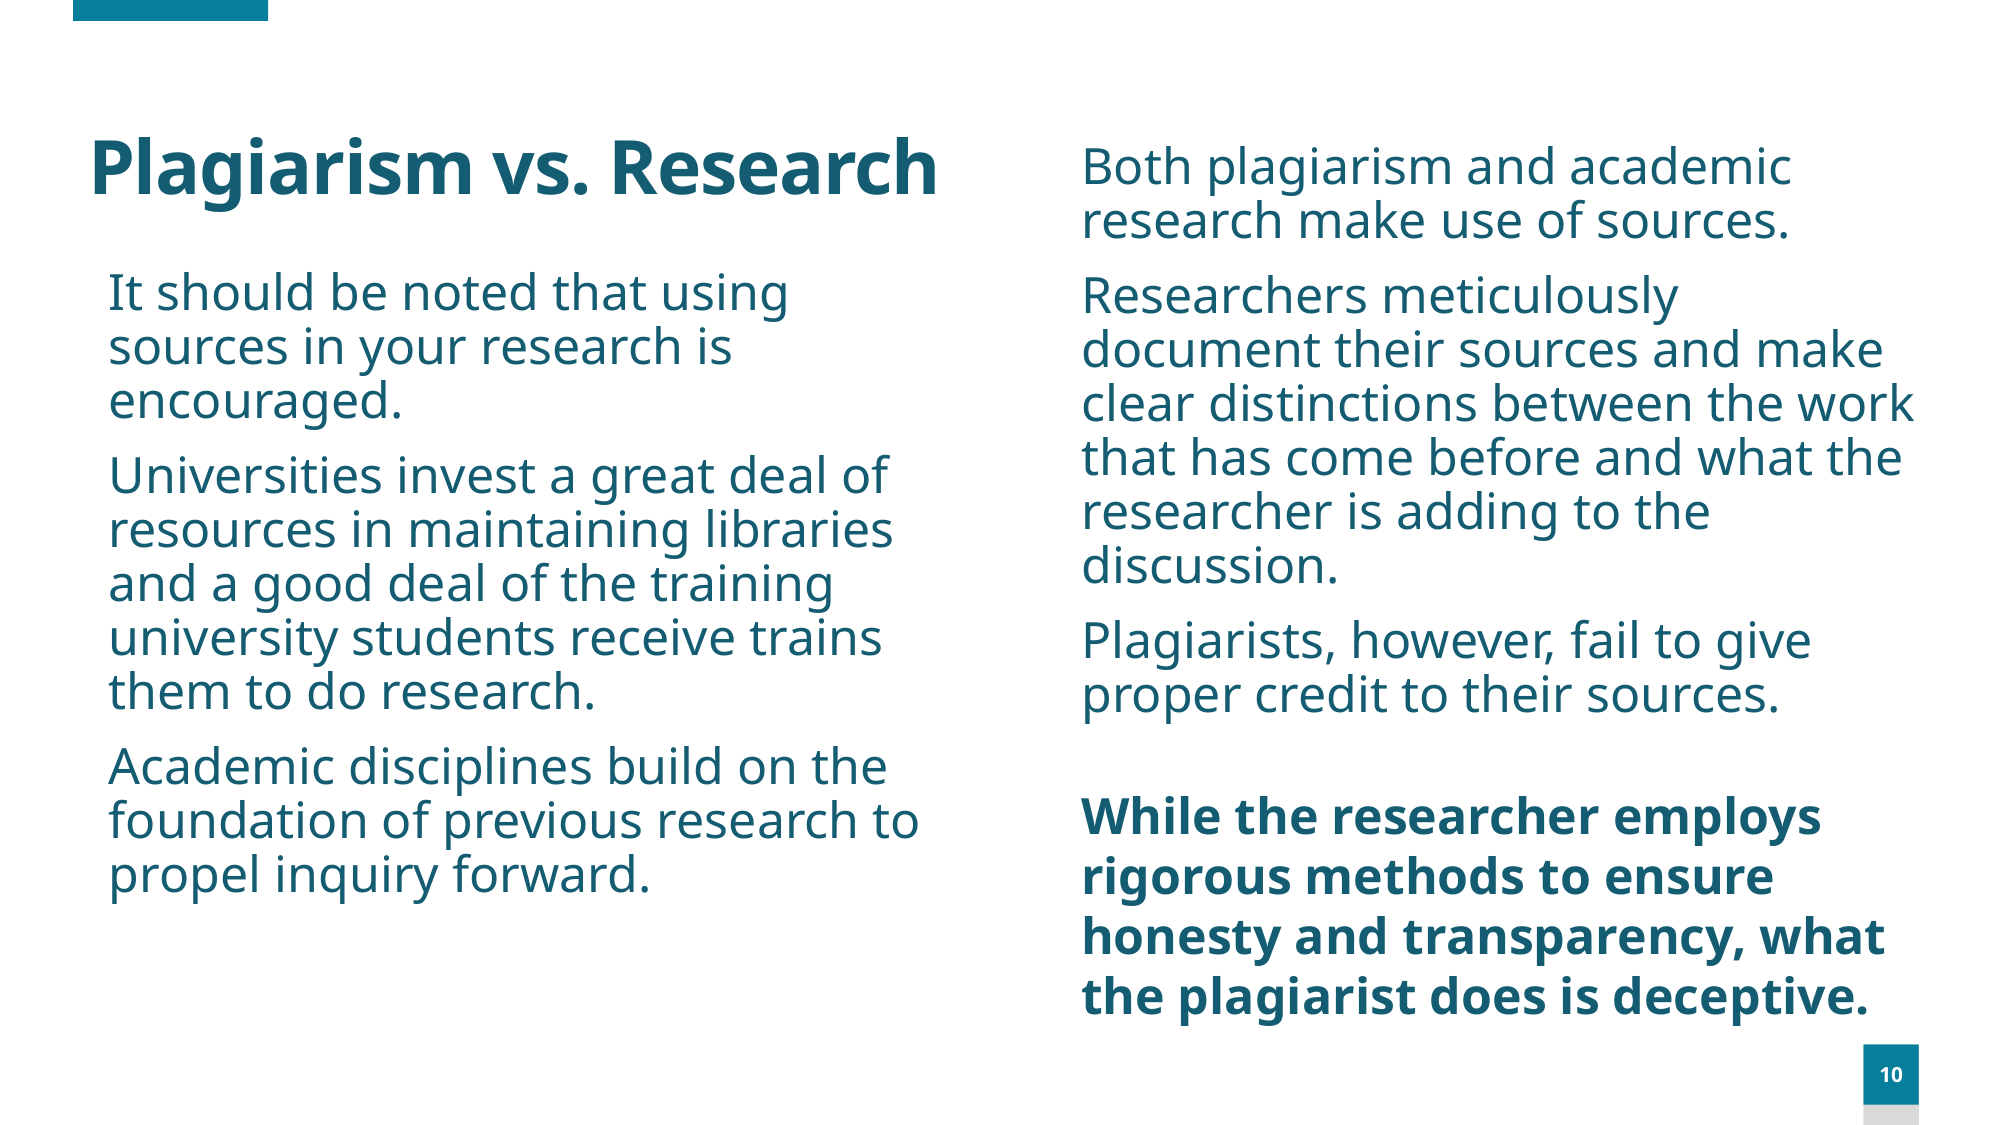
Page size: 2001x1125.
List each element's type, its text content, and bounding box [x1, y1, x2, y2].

title Plagiarism vs. Research [73, 81, 967, 260]
text_box While the researcher employs rigorous methods to ensure honesty and transparency, what the plagiarist does is deceptive. [1066, 776, 1940, 1032]
text_box Both plagiarism and academic research make use of sources. Researchers meticulously document their sources and make clear distinctions between the work that has come before and what the researcher is adding to the discussion. Plagiarists, however, fail to give proper credit to their sources. [1066, 133, 1940, 754]
list It should be noted that using sources in your research is encouraged. Universities invest a great deal of resources in maintaining libraries and a good deal of the training university students receive trains them to do research. Academic disciplines build on the foundation of previous research to propel inquiry forward. [93, 259, 967, 912]
